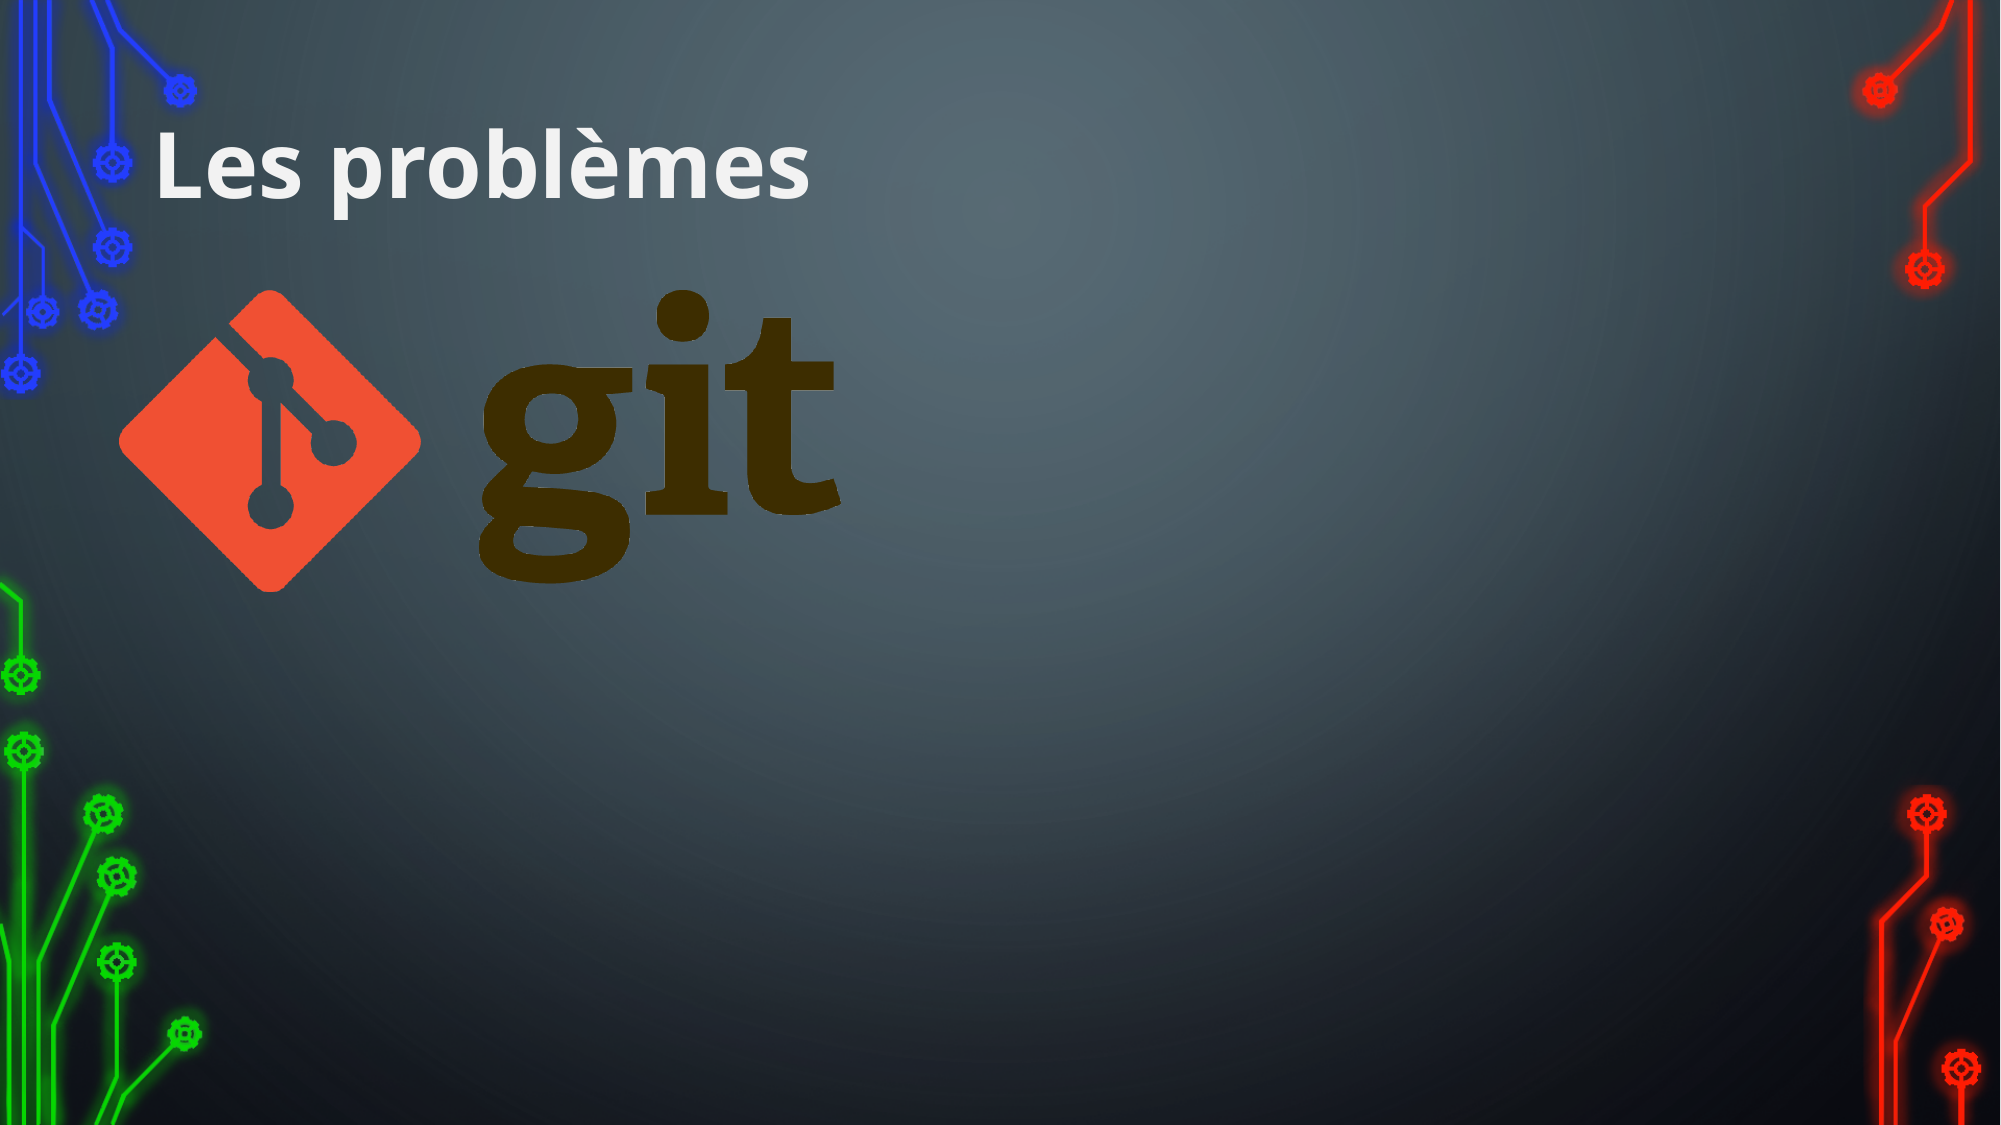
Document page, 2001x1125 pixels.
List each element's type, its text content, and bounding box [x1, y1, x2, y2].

title Les problèmes [137, 59, 1863, 278]
picture [0, 0, 2001, 1125]
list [119, 290, 841, 592]
